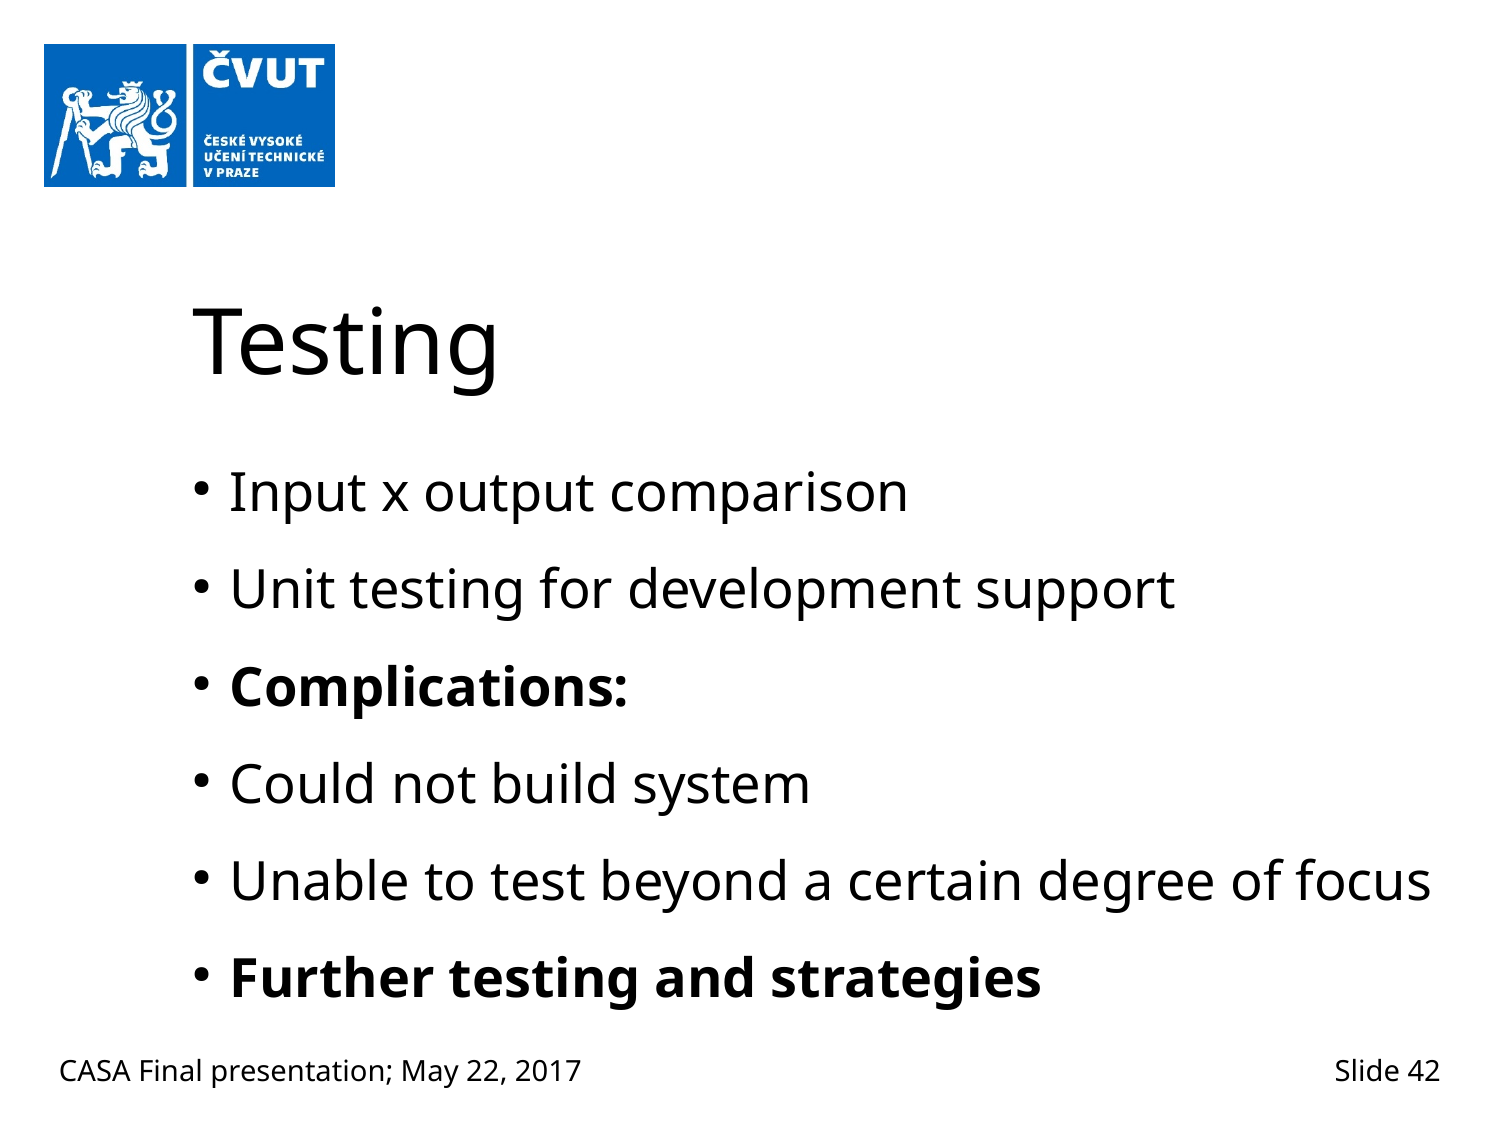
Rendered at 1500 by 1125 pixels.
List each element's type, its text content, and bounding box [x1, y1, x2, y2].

picture [44, 44, 335, 187]
subtitle Input x output comparison Unit testing for development support Complications: Could not build system Unable to test beyond a certain degree of focus Further testing and strategies [177, 437, 1456, 1046]
title Testing [177, 236, 1456, 437]
